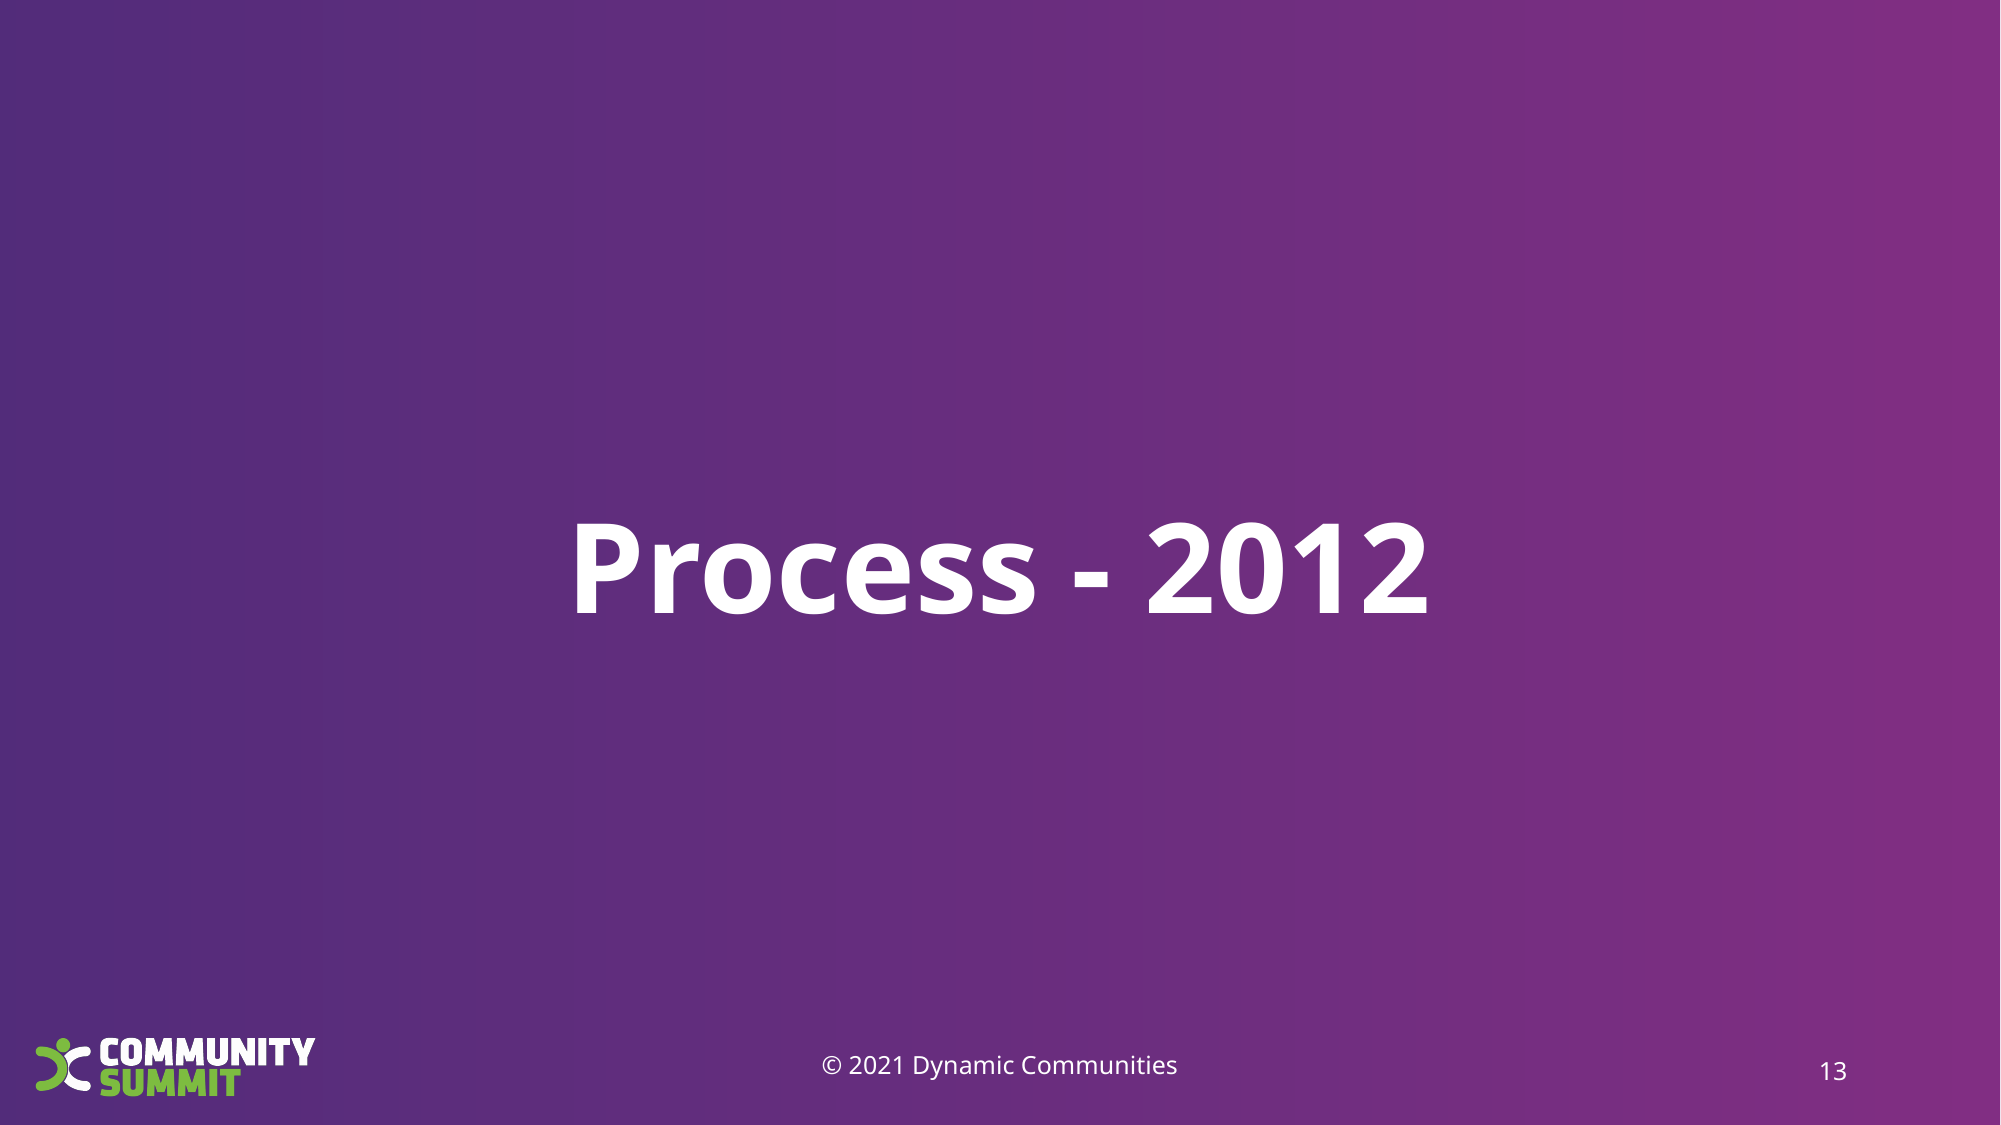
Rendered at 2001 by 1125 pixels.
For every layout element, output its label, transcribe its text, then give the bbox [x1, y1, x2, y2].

picture [0, 0, 2001, 1125]
slide_number 13 [1412, 1042, 1863, 1103]
title Process - 2012 [136, 396, 1862, 749]
